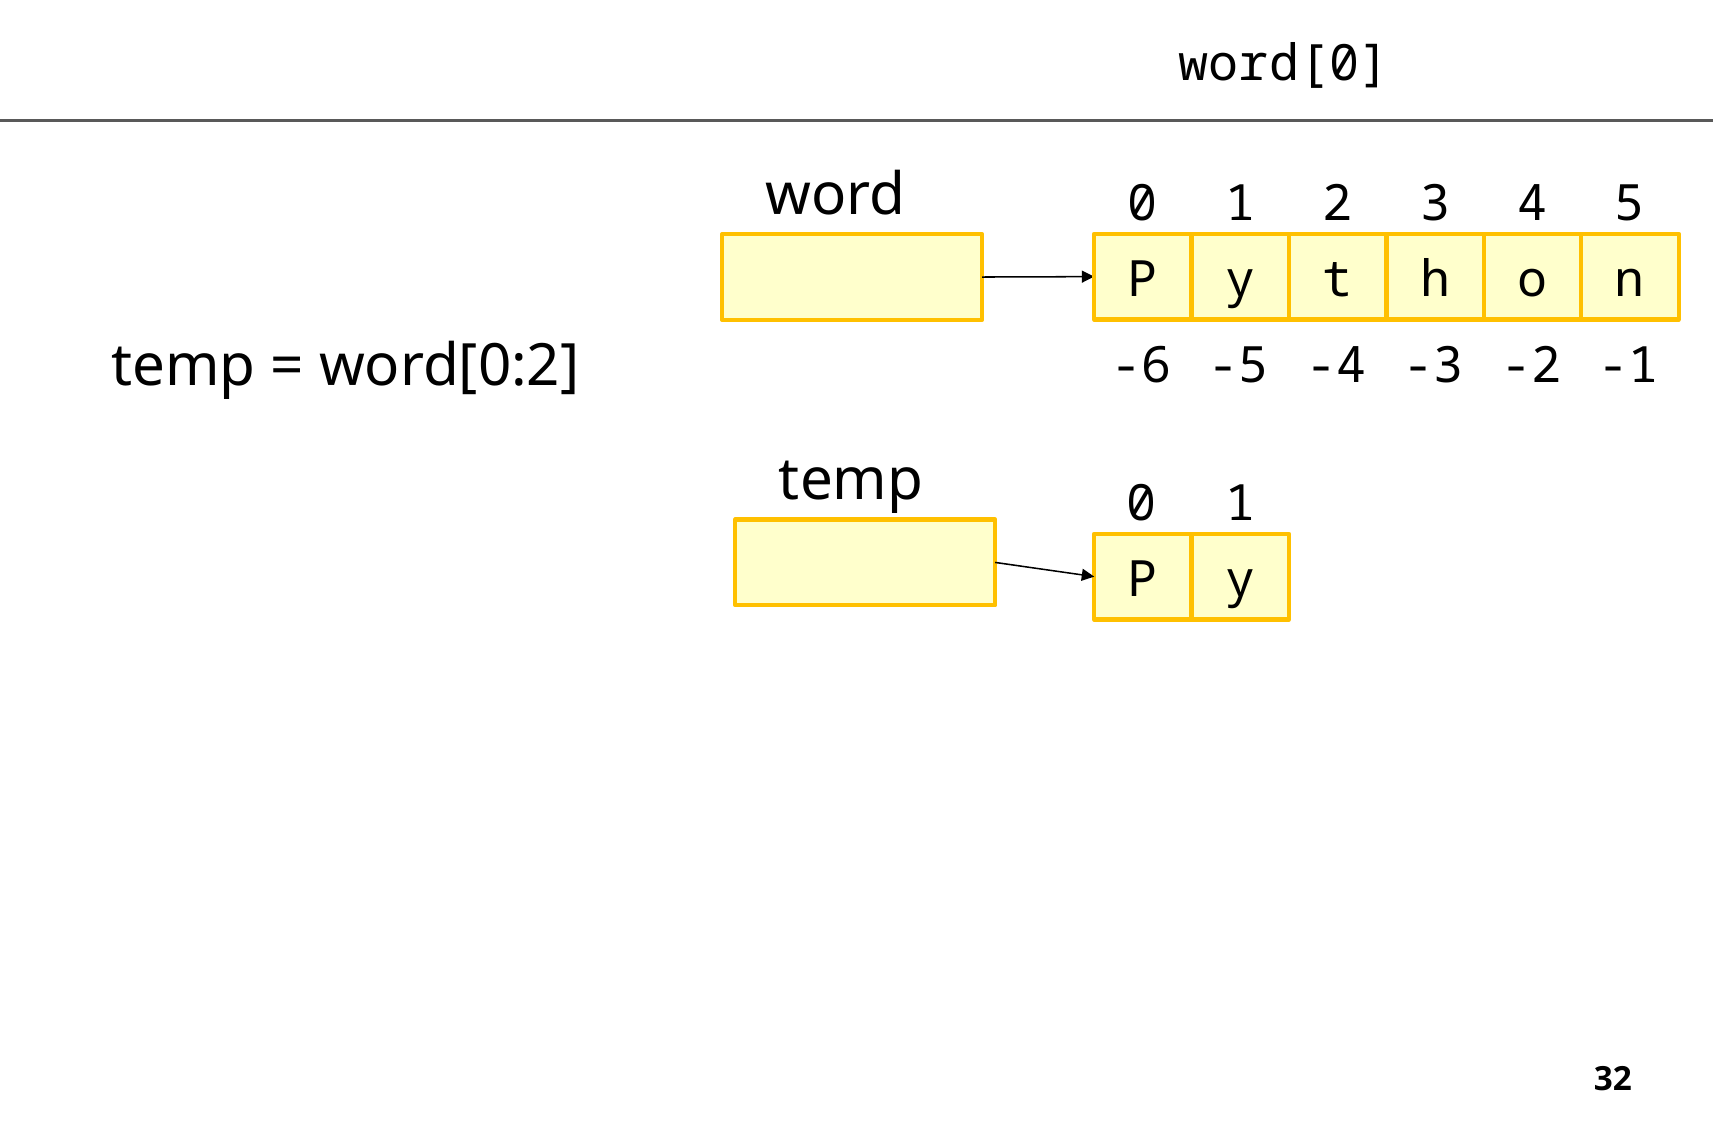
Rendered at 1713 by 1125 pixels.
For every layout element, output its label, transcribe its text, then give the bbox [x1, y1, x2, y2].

text_box 2 [1287, 155, 1384, 245]
text_box y [1189, 245, 1287, 318]
text_box [733, 517, 997, 607]
text_box o [1482, 245, 1579, 318]
text_box word[0] [1102, 15, 1466, 105]
text_box 4 [1482, 155, 1579, 245]
text_box -2 [1480, 318, 1578, 407]
text_box P [1092, 245, 1189, 318]
text_box temp = word[0:2] [96, 319, 610, 405]
text_box -5 [1188, 318, 1285, 407]
text_box -1 [1578, 318, 1679, 407]
text_box -3 [1383, 318, 1480, 407]
text_box 5 [1579, 155, 1681, 245]
text_box word [750, 148, 921, 234]
text_box [720, 232, 984, 322]
text_box -4 [1285, 318, 1383, 407]
text_box y [1189, 545, 1291, 622]
text_box h [1384, 245, 1482, 318]
text_box n [1579, 245, 1681, 322]
text_box temp [764, 433, 938, 519]
text_box t [1287, 245, 1384, 318]
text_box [994, 562, 1095, 577]
text_box P [1092, 545, 1189, 622]
text_box 1 [1189, 155, 1287, 245]
text_box 1 [1192, 455, 1291, 545]
text_box -6 [1090, 318, 1188, 407]
text_box 3 [1384, 155, 1482, 245]
text_box 0 [1090, 455, 1192, 545]
text_box 0 [1092, 155, 1189, 245]
